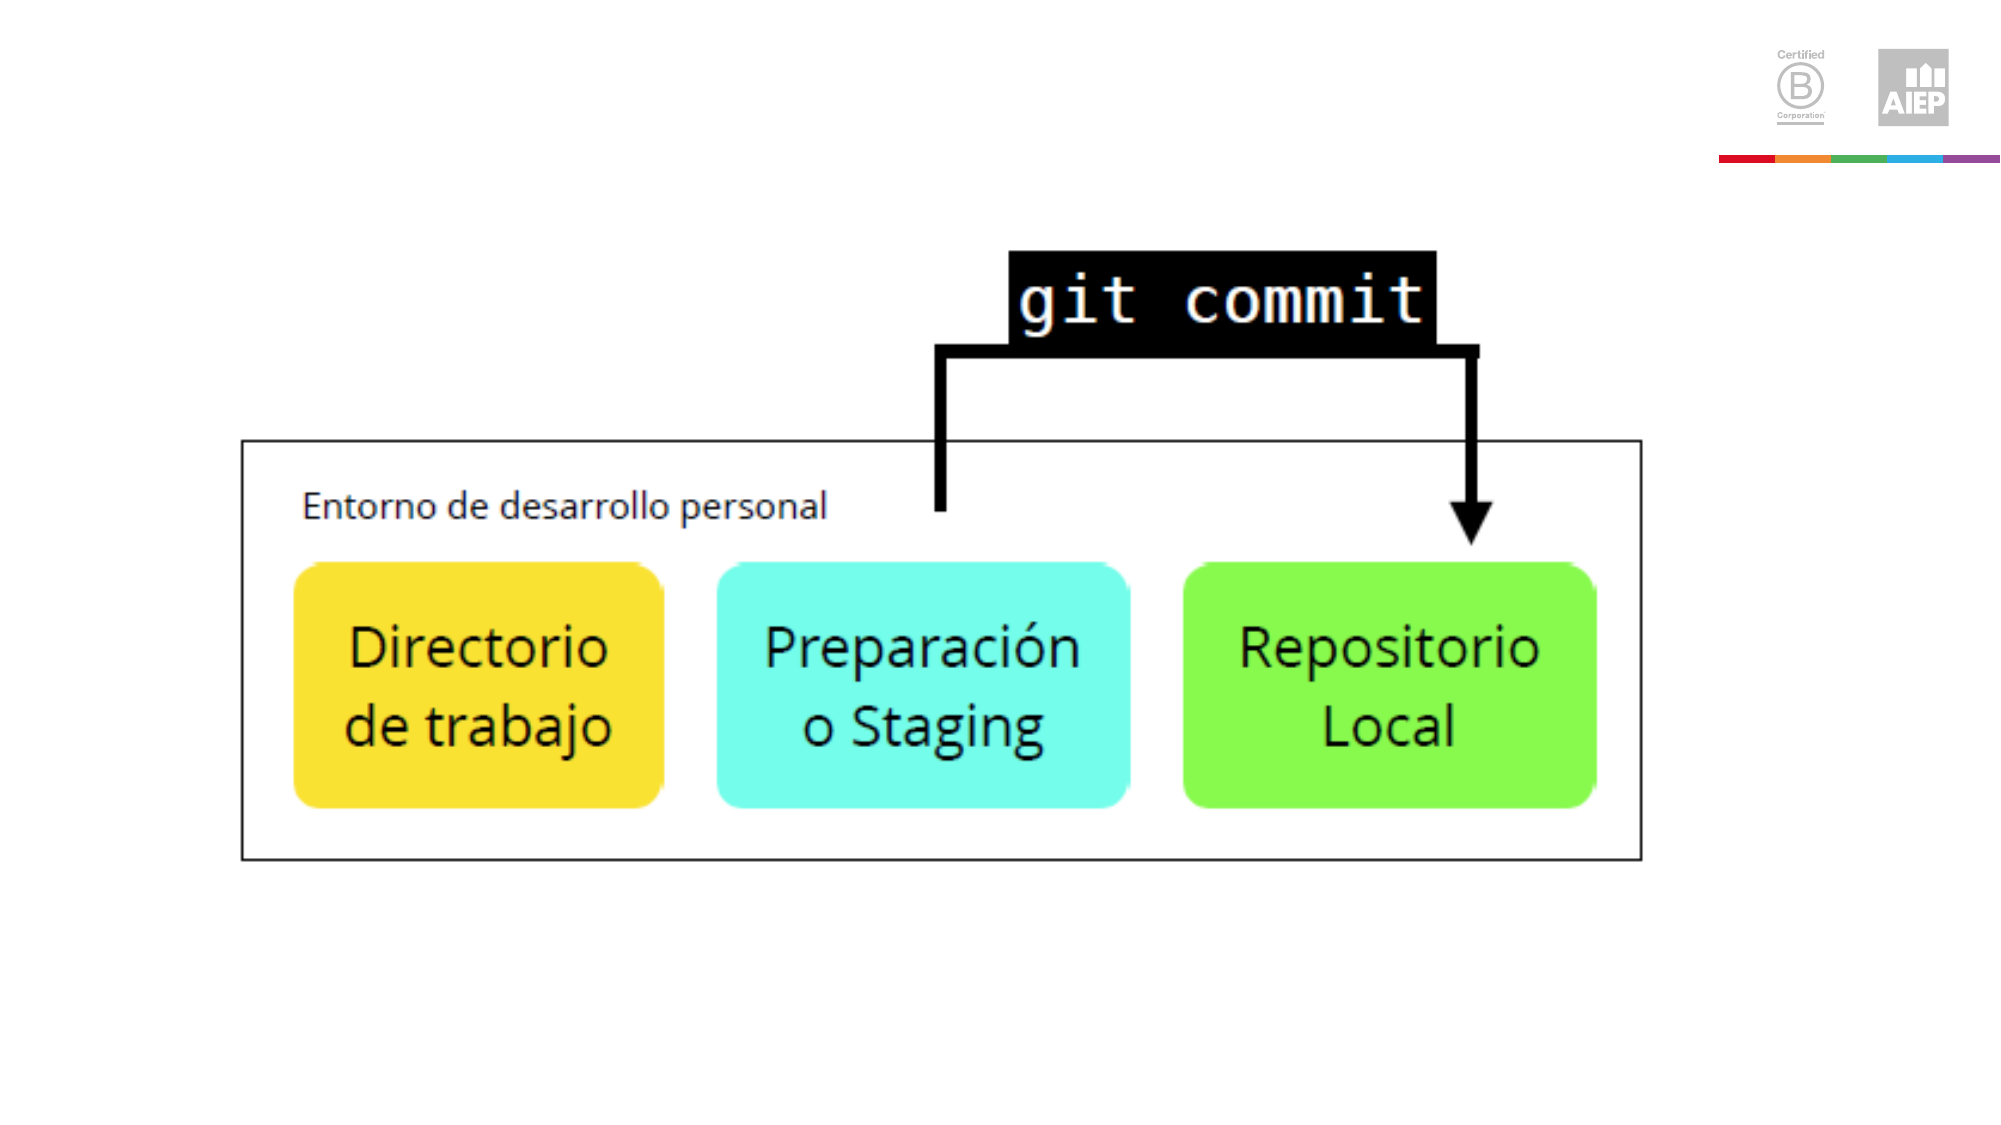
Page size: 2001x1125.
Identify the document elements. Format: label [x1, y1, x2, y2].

picture [170, 206, 1710, 948]
